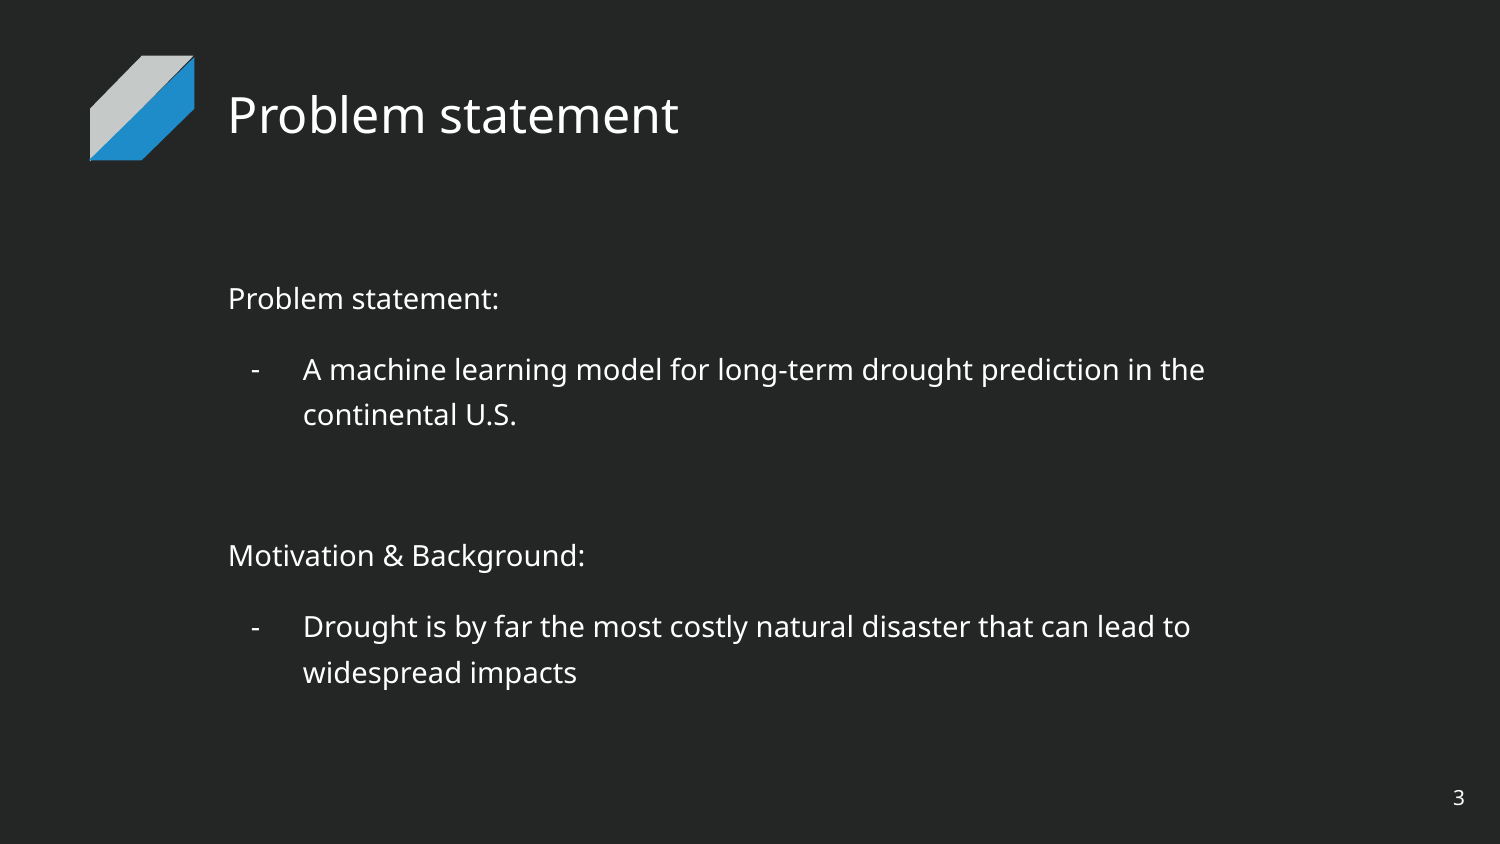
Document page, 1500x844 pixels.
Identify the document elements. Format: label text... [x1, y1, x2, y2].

slide_number ‹#› [1389, 764, 1480, 830]
list Problem statement: A machine learning model for long-term drought prediction in the continental U.S. Motivation & Background: Drought is by far the most costly natural disaster that can lead to widespread impacts [212, 257, 1368, 735]
title Problem statement [212, 64, 1368, 215]
